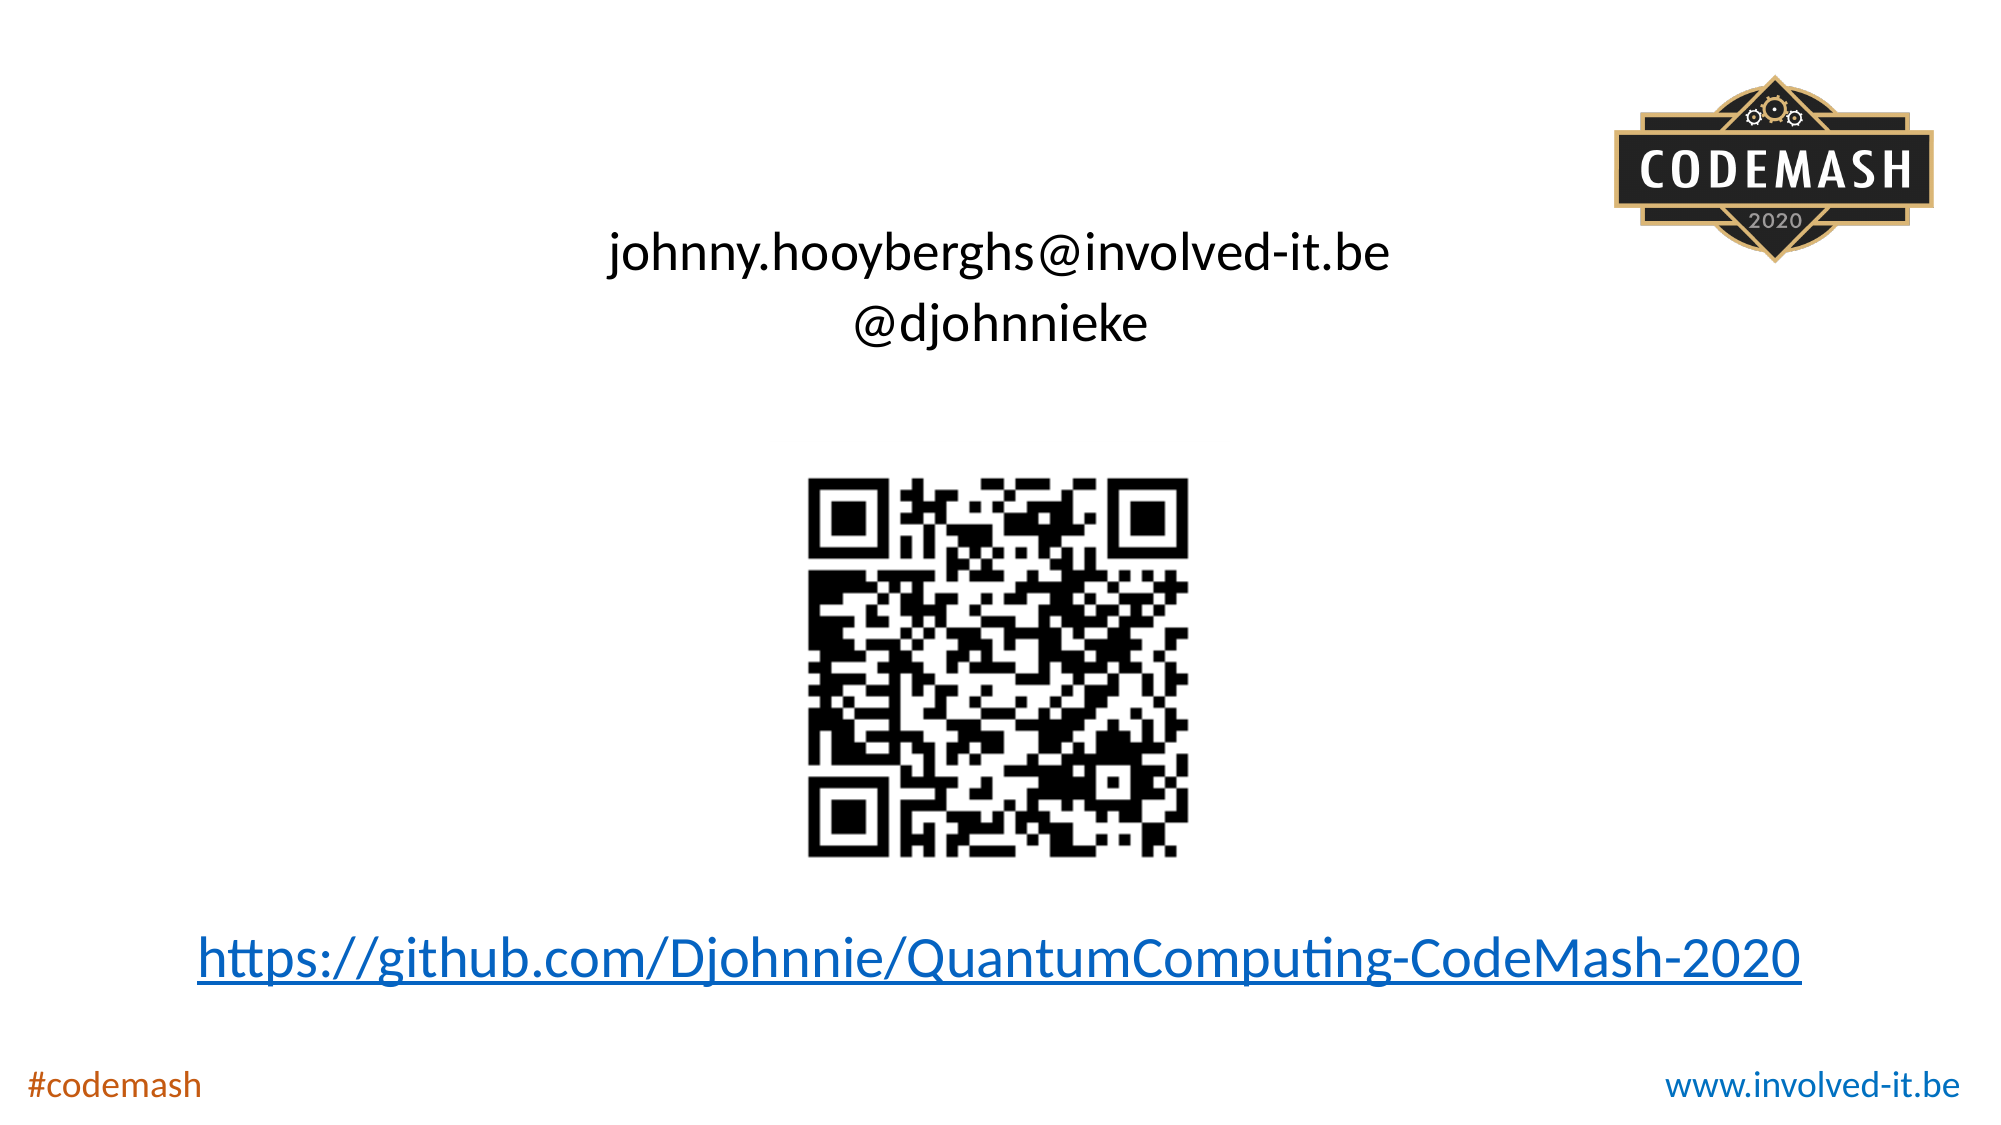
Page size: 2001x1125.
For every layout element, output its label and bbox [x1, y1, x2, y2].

picture [1495, 73, 2001, 264]
picture [770, 440, 1230, 900]
